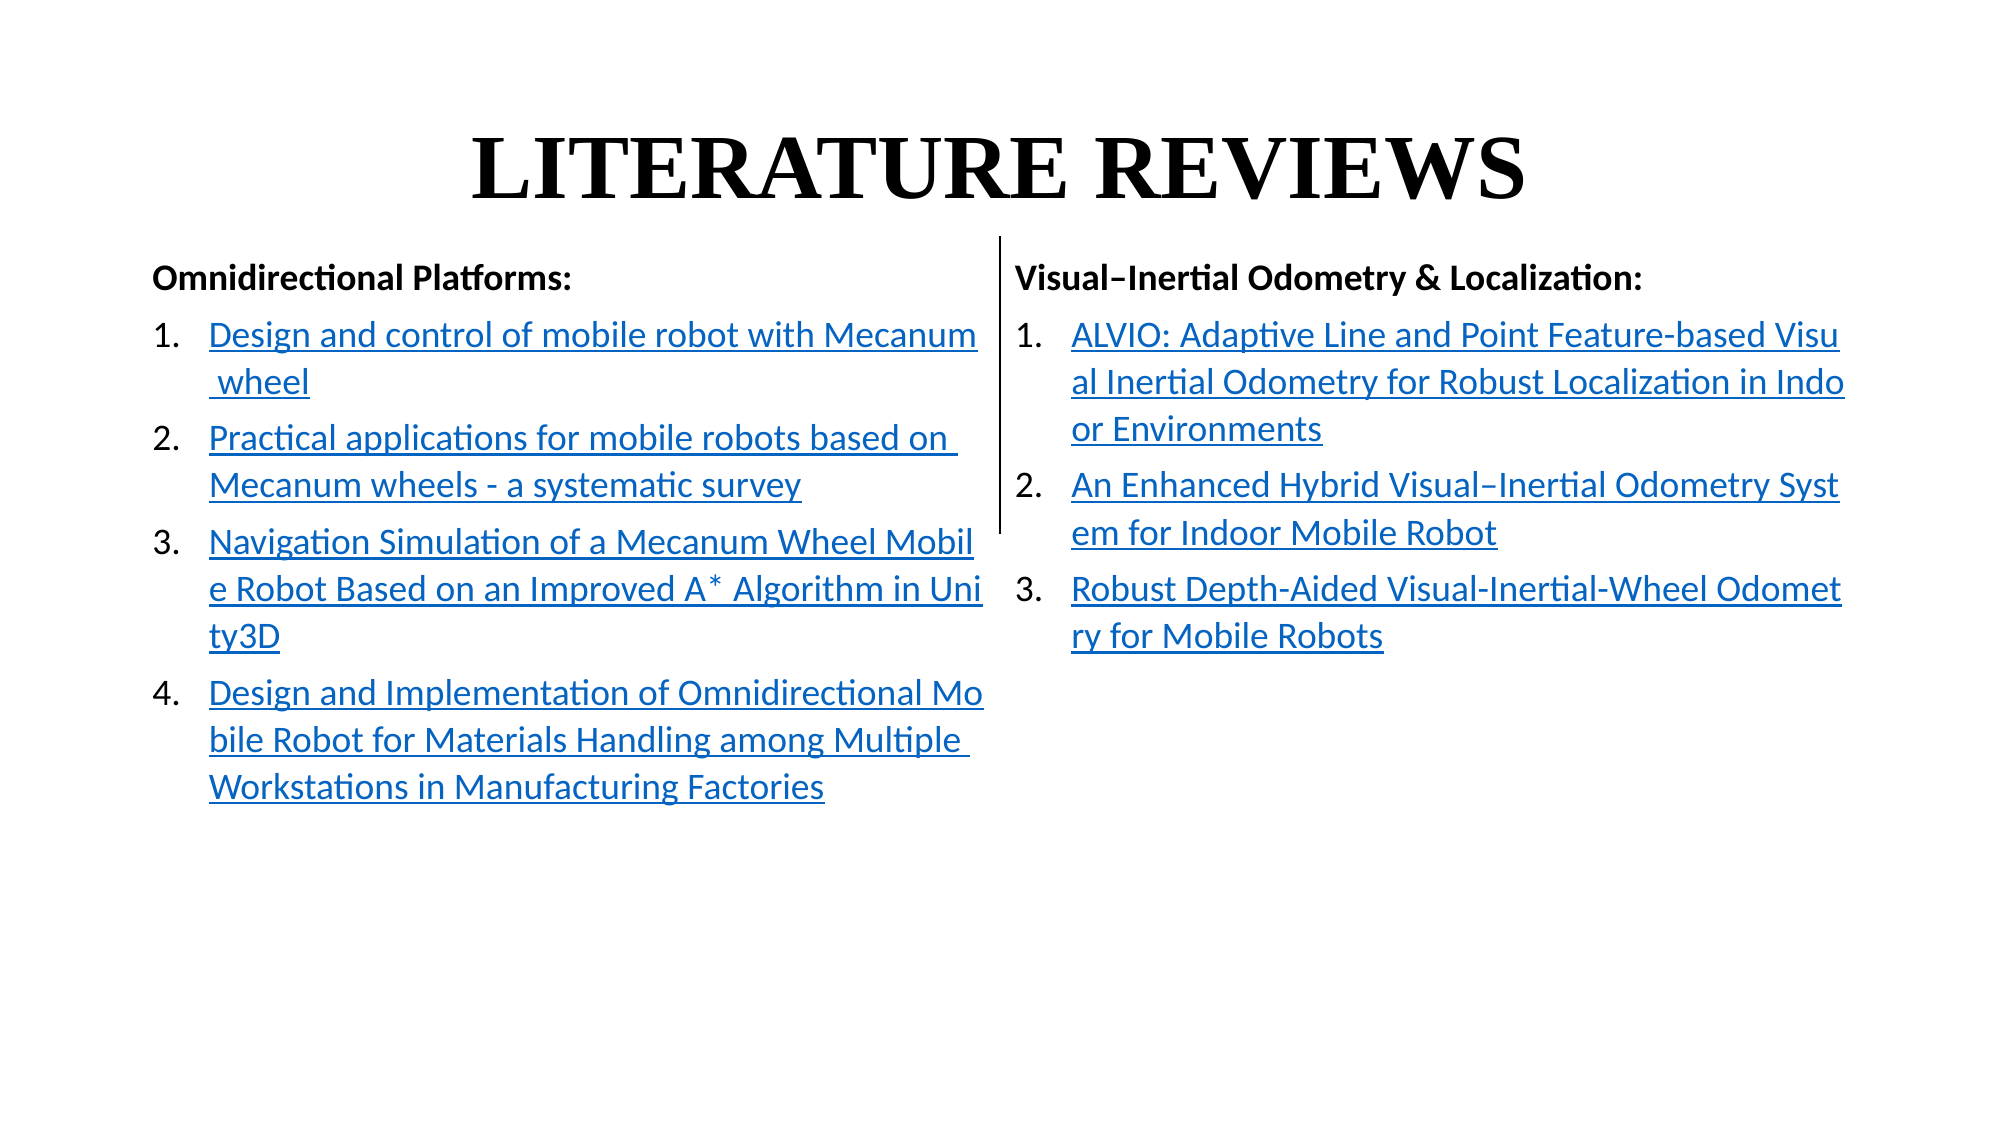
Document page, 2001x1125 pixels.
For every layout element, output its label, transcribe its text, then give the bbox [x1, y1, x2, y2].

table_header Omnidirectional Platforms: Design and control of mobile robot with Mecanum wheel Practical applications for mobile robots based on Mecanum wheels - a systematic survey Navigation Simulation of a Mecanum Wheel Mobile Robot Based on an Improved A* Algorithm in Unity3D Design and Implementation of Omnidirectional Mobile Robot for Materials Handling among Multiple Workstations in Manufacturing Factories [137, 236, 999, 554]
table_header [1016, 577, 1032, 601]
title LITERATURE REVIEWS [137, 59, 1863, 278]
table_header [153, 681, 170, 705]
table_header Visual–Inertial Odometry & Localization: ALVIO: Adaptive Line and Point Feature-based Visual Inertial Odometry for Robust Localization in Indoor Environments An Enhanced Hybrid Visual–Inertial Odometry System for Indoor Mobile Robot Robust Depth-Aided Visual-Inertial-Wheel Odometry for Mobile Robots [1001, 236, 1862, 534]
